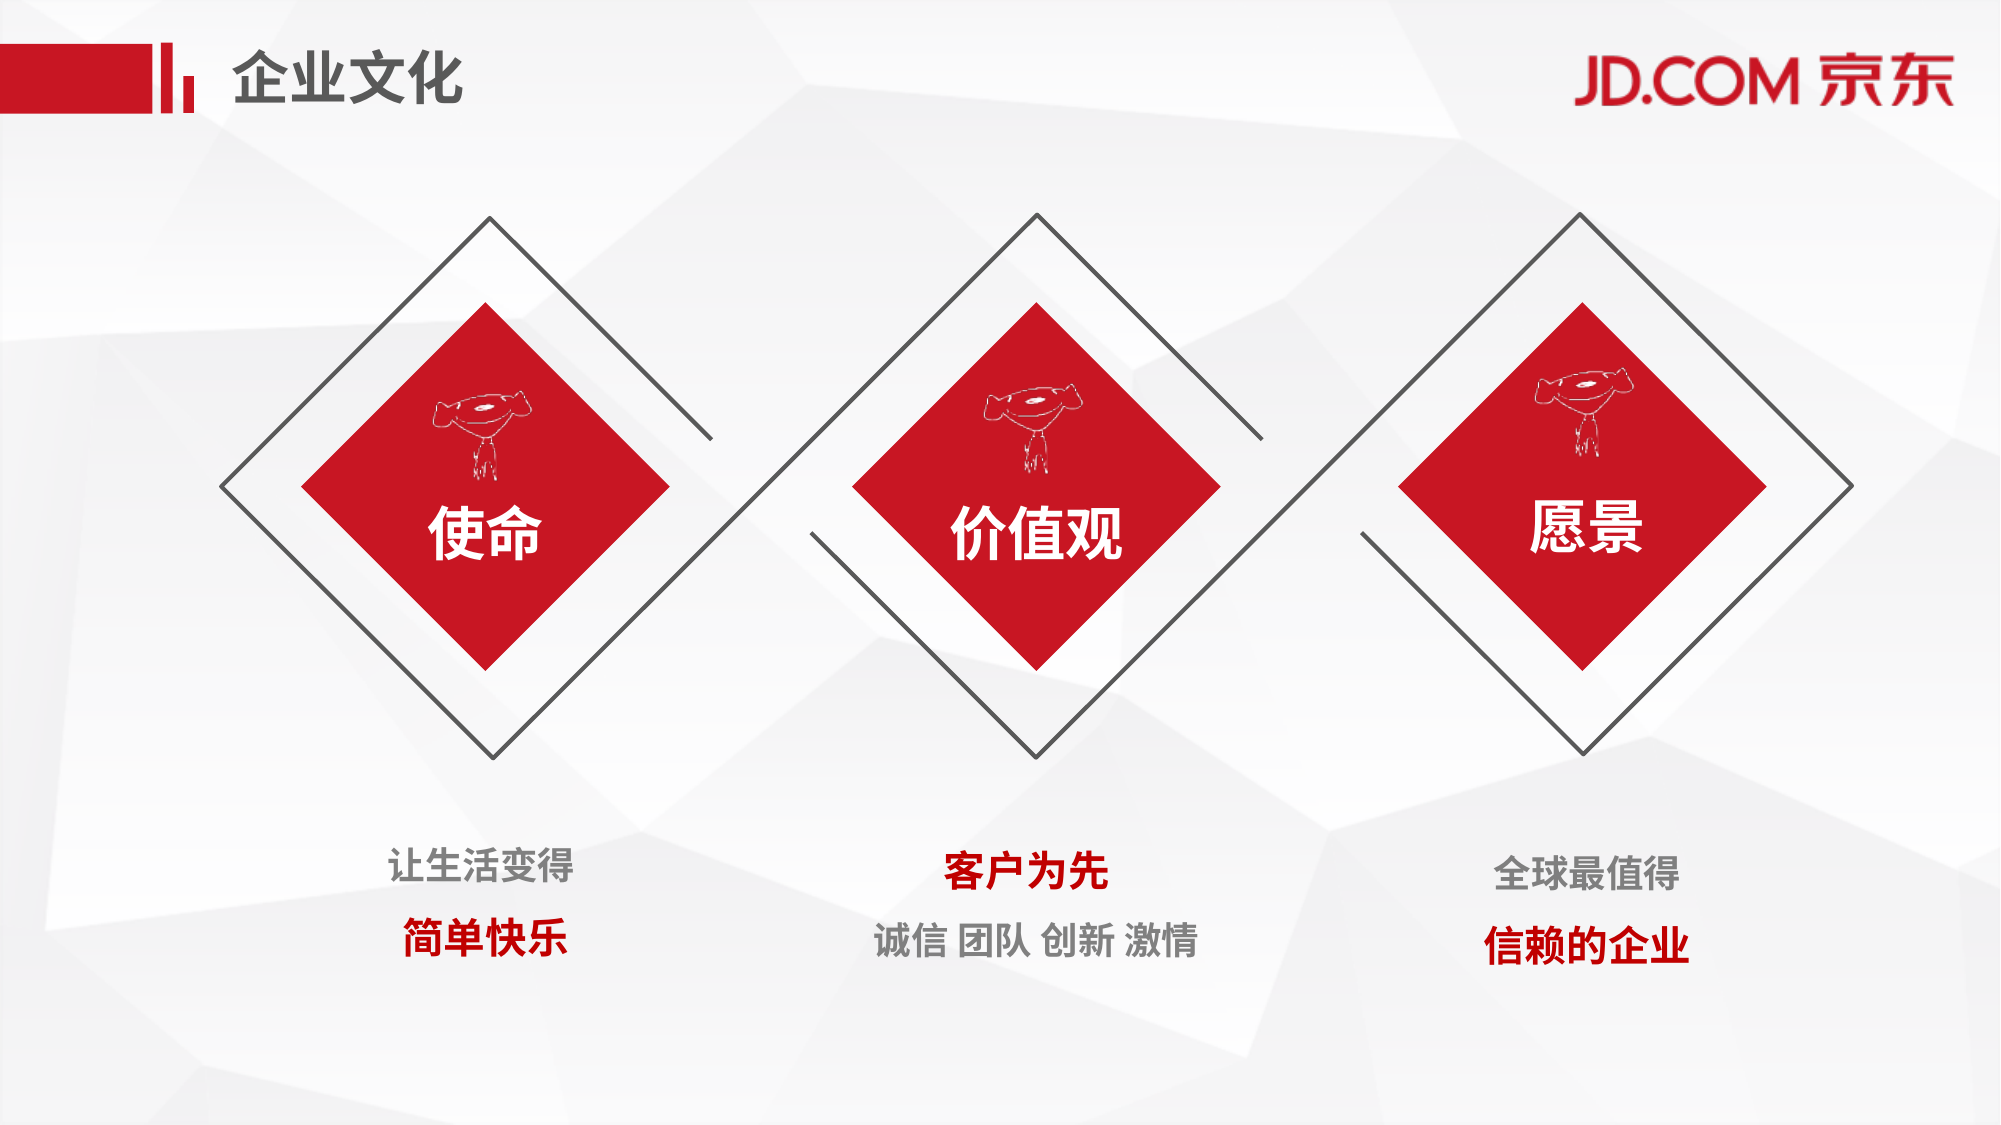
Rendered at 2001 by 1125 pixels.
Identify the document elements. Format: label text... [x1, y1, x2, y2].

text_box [221, 214, 1853, 759]
text_box 让生活变得 简单快乐 [346, 812, 625, 970]
text_box 客户为先 诚信 团队 创新 激情 [853, 812, 1220, 970]
text_box 企业文化 [217, 34, 1382, 119]
text_box 全球最值得 信赖的企业 [1447, 819, 1727, 978]
picture [0, 0, 2001, 1125]
